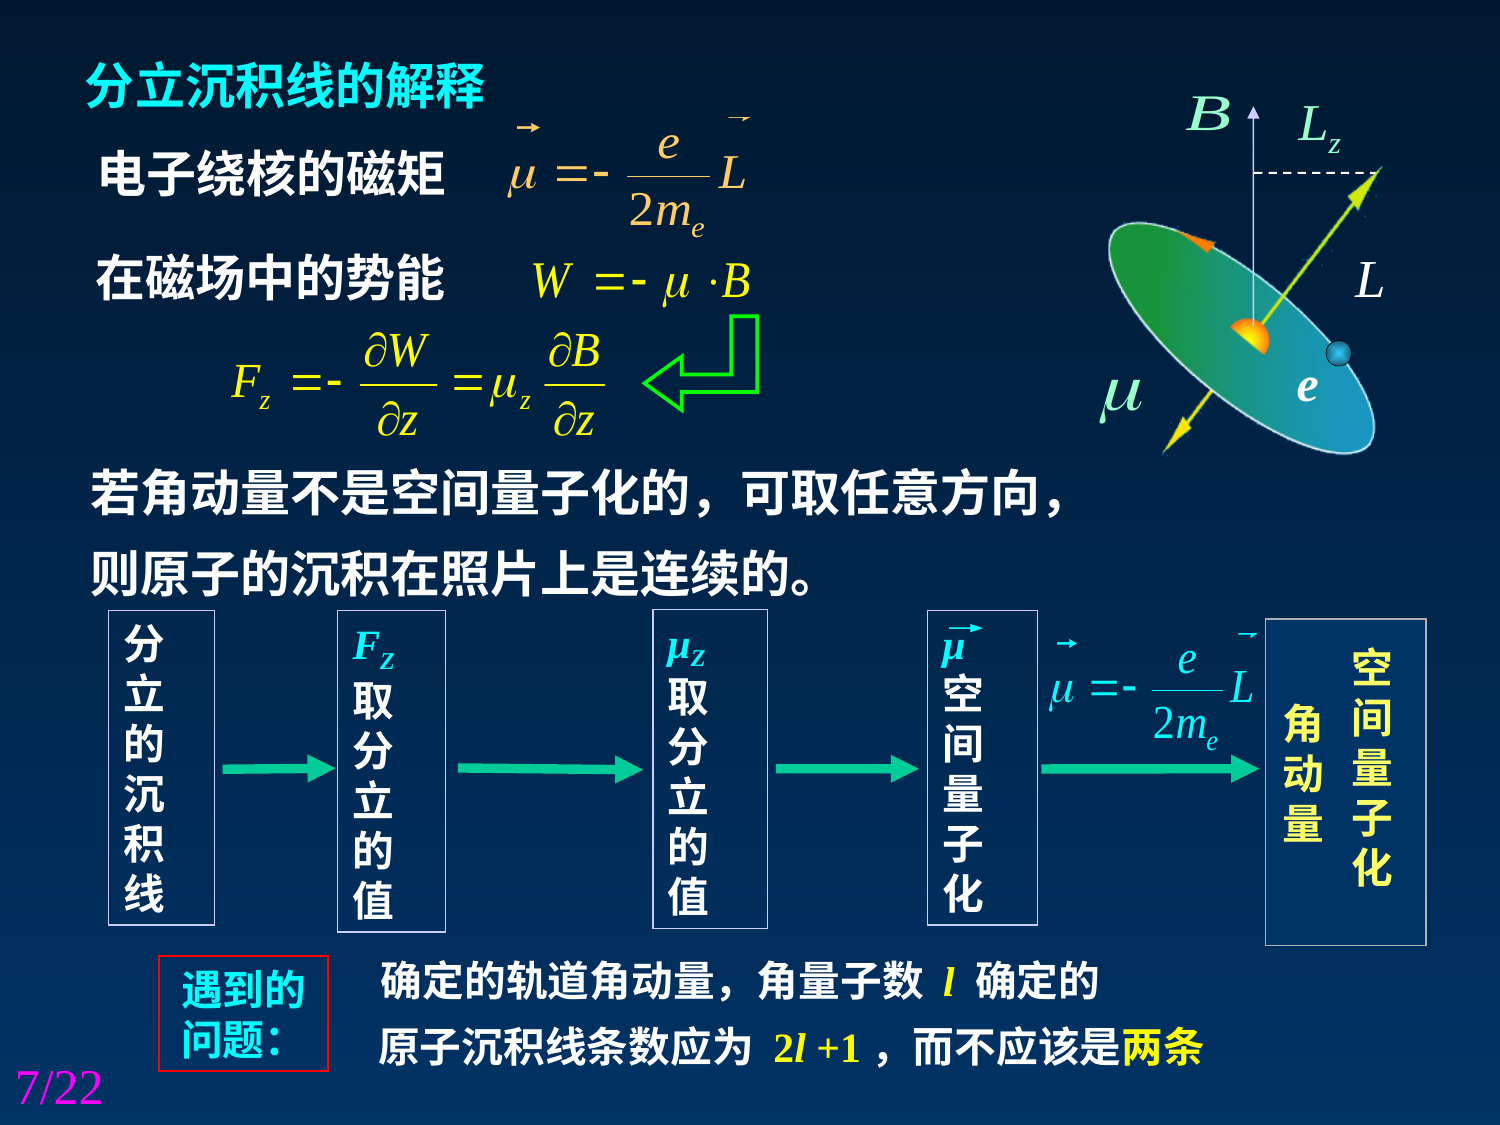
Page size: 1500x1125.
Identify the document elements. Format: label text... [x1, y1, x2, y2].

text_box 分立沉积线的解释 [70, 46, 1055, 122]
text_box [644, 325, 758, 411]
text_box [1041, 762, 1260, 775]
text_box [1247, 106, 1260, 161]
text_box μ 空间量子化 [927, 610, 1038, 926]
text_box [1085, 348, 1155, 437]
text_box 若角动量不是空间量子化的，可取任意方向，则原子的沉积在照片上是连续的。 [75, 433, 1114, 611]
text_box 原子沉积线条数应为 2l +1，而不应该是两条 [363, 1013, 1313, 1078]
picture [1102, 163, 1384, 461]
text_box /22 [0, 1046, 350, 1125]
text_box 在磁场中的势能 [80, 239, 521, 314]
text_box [457, 763, 644, 776]
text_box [1265, 618, 1427, 946]
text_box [1171, 70, 1241, 137]
text_box 电子绕核的磁矩 [82, 135, 496, 210]
text_box 分立的沉积线 [108, 610, 215, 926]
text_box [1350, 245, 1389, 301]
text_box [949, 624, 983, 633]
text_box μZ 取 分 立 的 值 [652, 609, 768, 929]
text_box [527, 236, 760, 317]
text_box 确定的轨道角动量，角量子数 l 确定的 [366, 947, 1313, 1013]
text_box [775, 762, 919, 775]
text_box FZ 取分立的值 [337, 610, 446, 933]
text_box 遇到的 问题： [159, 955, 329, 1046]
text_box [1044, 632, 1258, 755]
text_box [222, 319, 612, 445]
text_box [1288, 88, 1350, 161]
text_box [501, 116, 751, 242]
text_box [222, 762, 336, 775]
